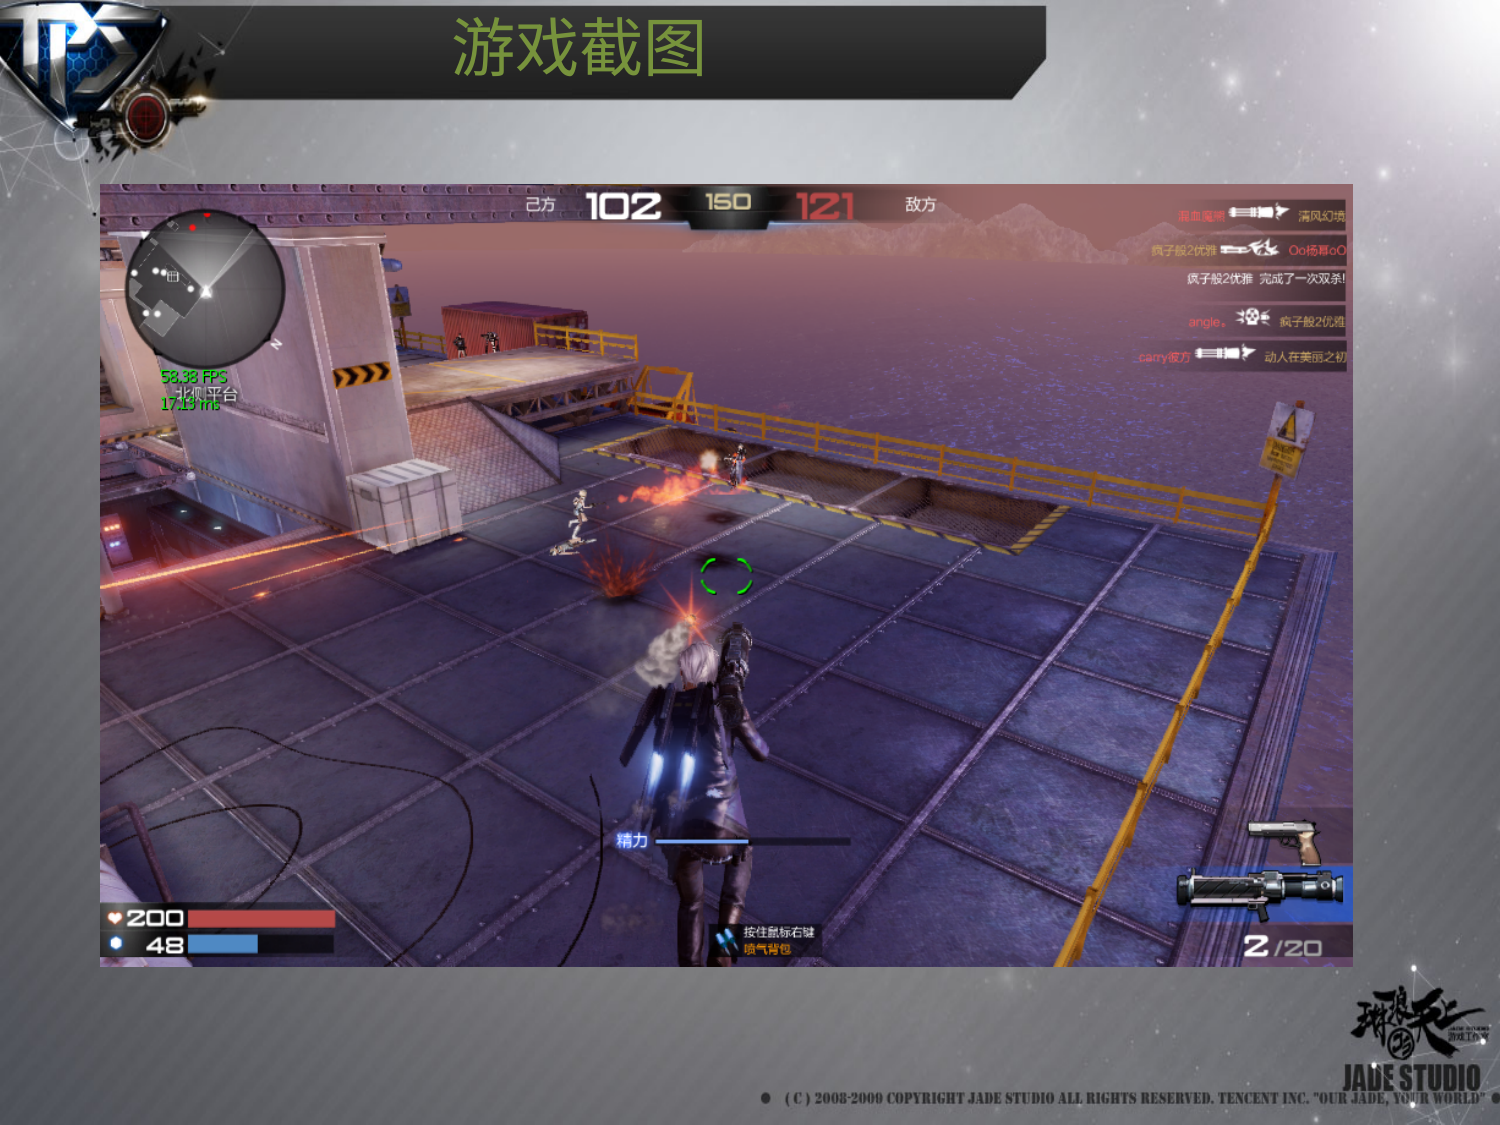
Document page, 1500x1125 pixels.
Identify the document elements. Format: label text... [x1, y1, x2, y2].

picture [0, 0, 1500, 1125]
title 游戏截图 [135, 0, 1024, 93]
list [100, 184, 1353, 968]
